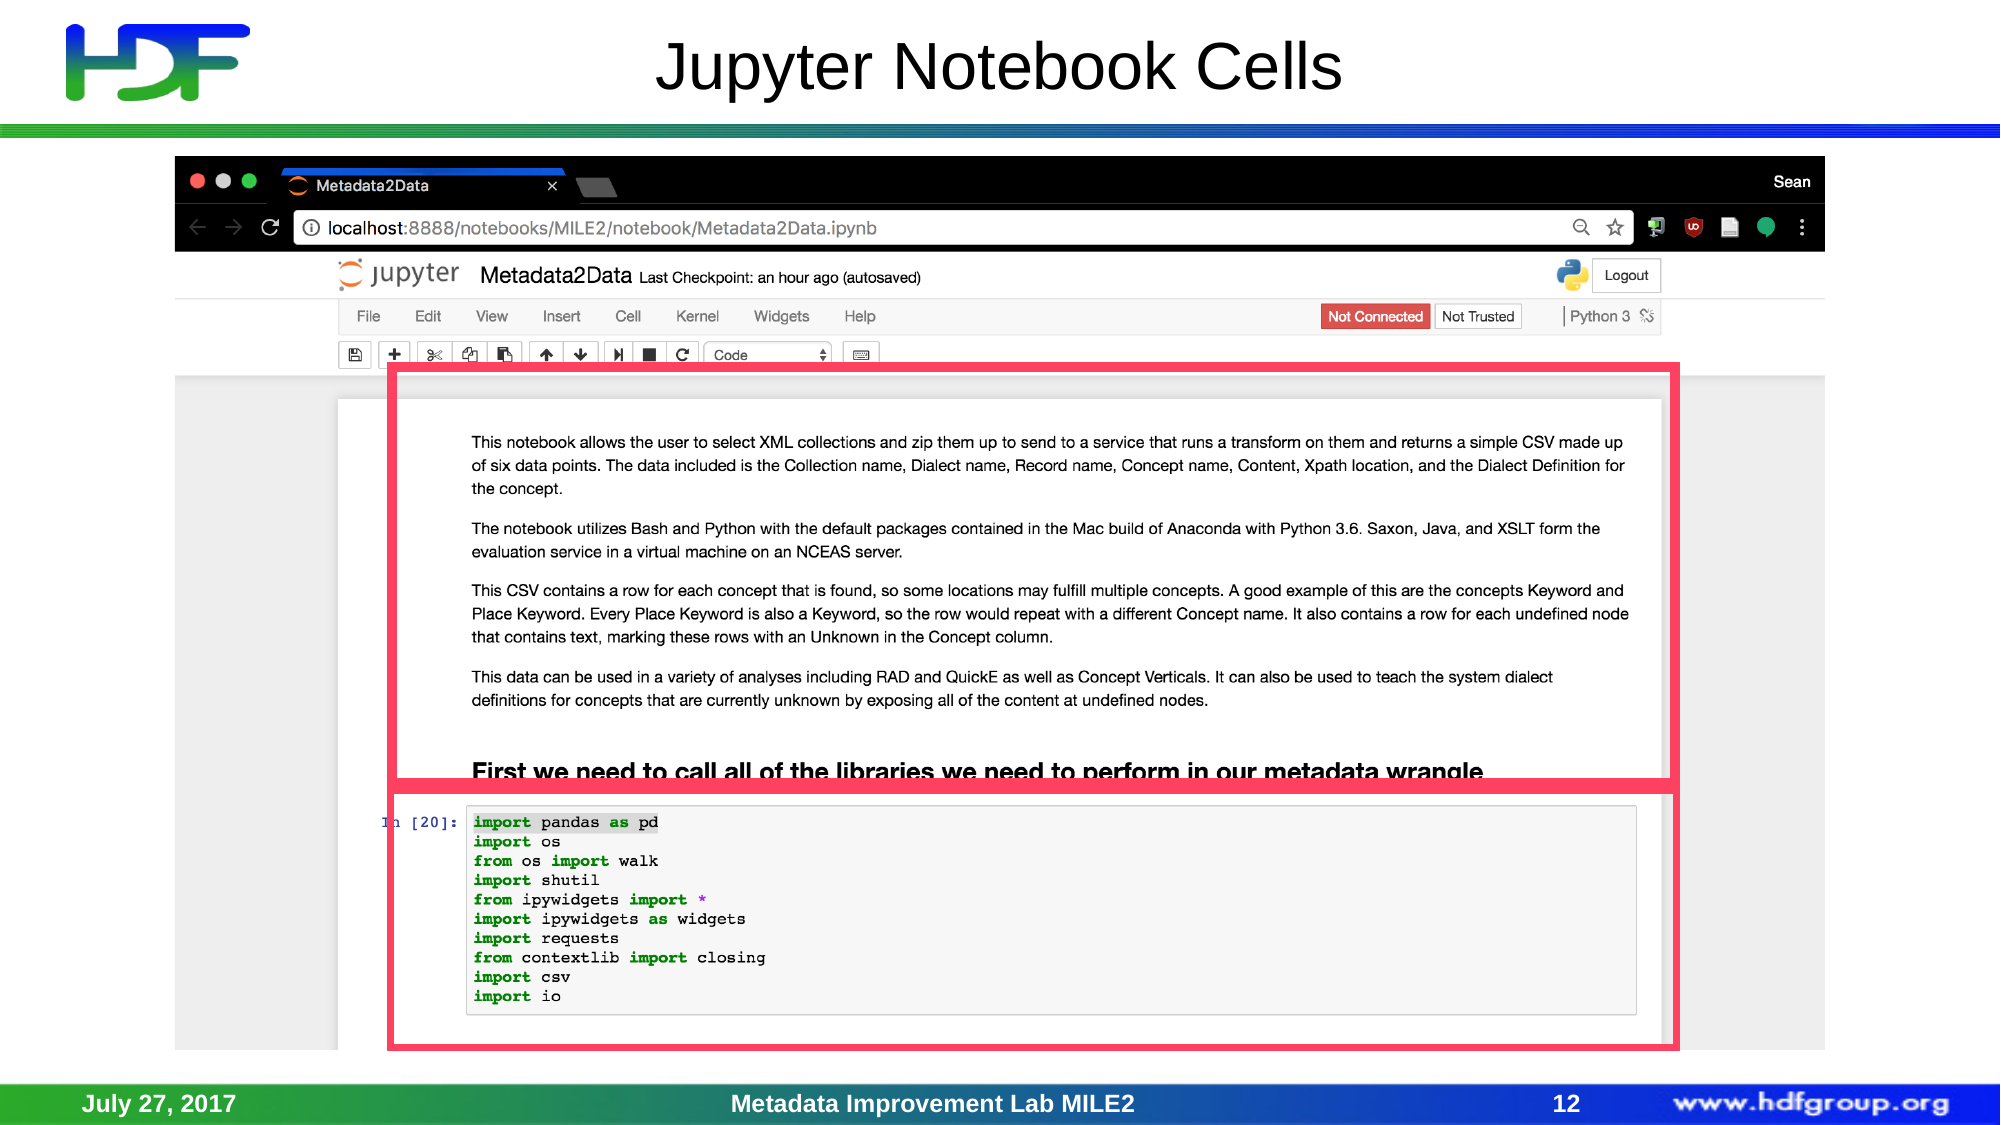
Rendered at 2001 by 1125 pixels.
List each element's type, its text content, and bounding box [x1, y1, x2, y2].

slide_number 11 [1483, 1087, 1651, 1125]
title Jupyter Notebook Cells [99, 0, 1900, 125]
footer Metadata Improvement Lab MILE2 [499, 1087, 1367, 1125]
picture [0, 0, 2000, 1125]
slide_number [66, 1087, 434, 1125]
